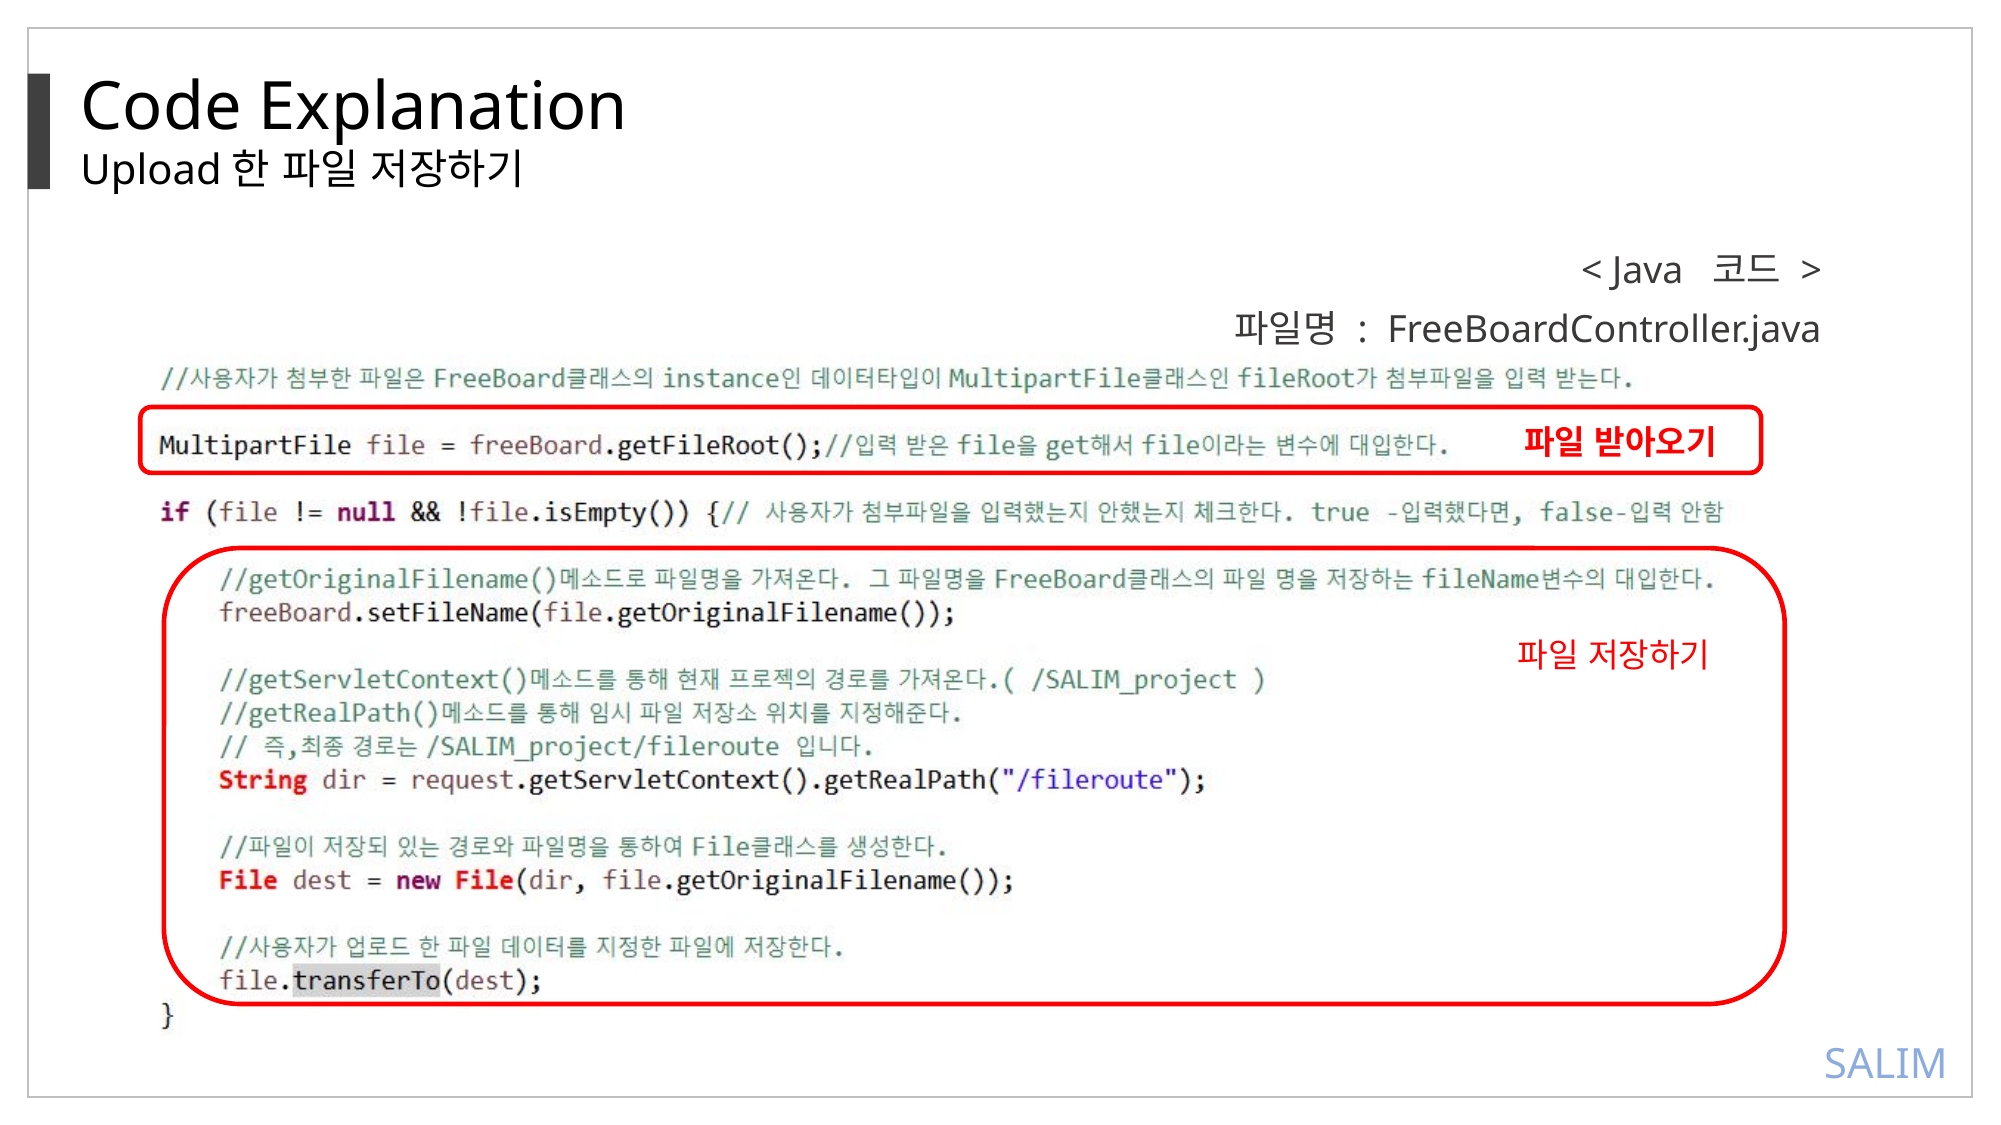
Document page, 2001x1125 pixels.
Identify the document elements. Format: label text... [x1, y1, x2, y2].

text_box [27, 73, 51, 190]
text_box Code Explanation Upload한 파일 저장하기 [65, 55, 863, 201]
text_box < Java 코드 > [1422, 239, 1990, 299]
text_box SALIM [1800, 1029, 1972, 1095]
text_box 파일명 : FreeBoardController.java [1157, 297, 1900, 358]
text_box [138, 354, 1844, 1052]
text_box [27, 27, 1973, 1098]
